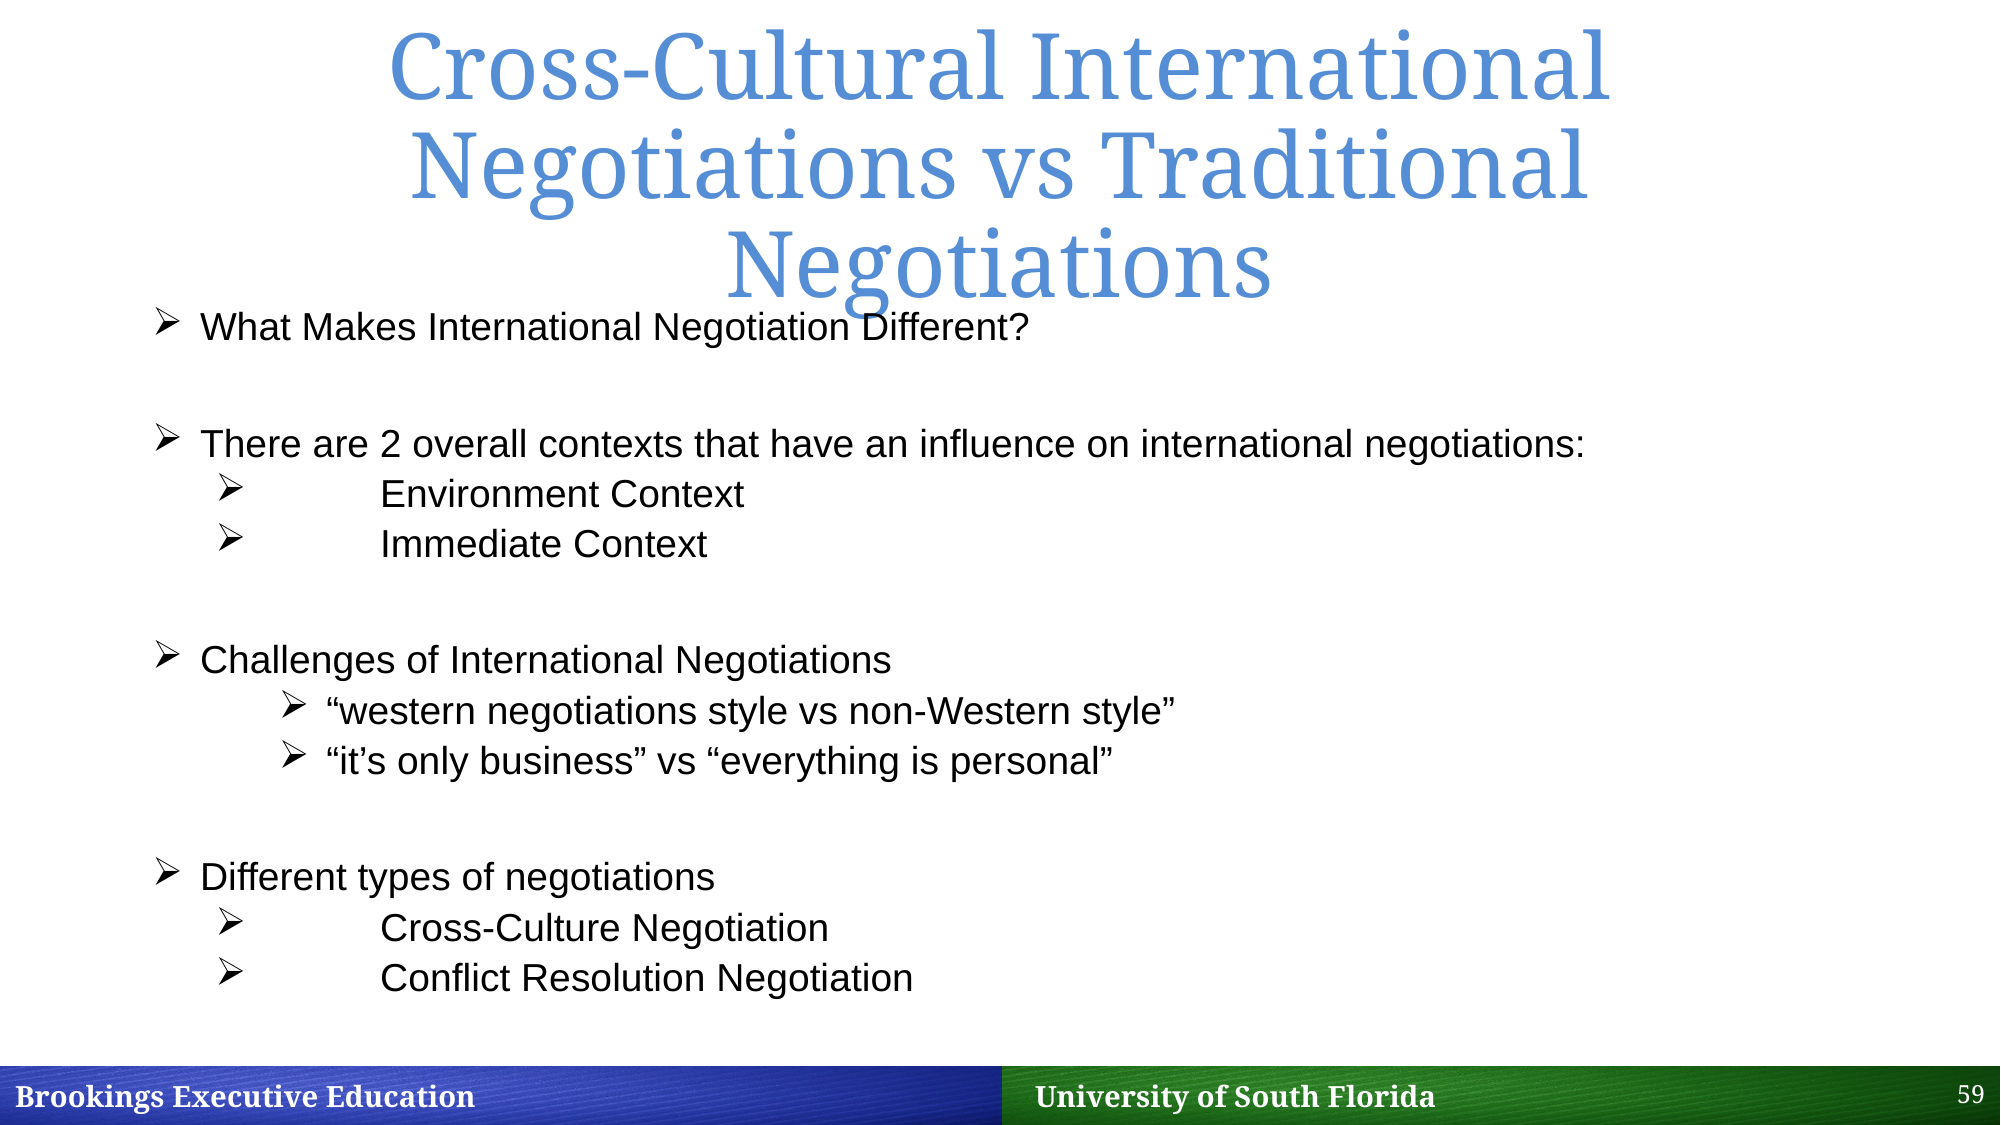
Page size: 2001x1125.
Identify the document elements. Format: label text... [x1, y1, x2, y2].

slide_number 59 [1932, 1066, 2000, 1125]
title Cross-Cultural International Negotiations vs Traditional Negotiations [137, 59, 1863, 278]
footer Brookings Executive Education University of South Florida [0, 1066, 1932, 1125]
list What Makes International Negotiation Different? There are 2 overall contexts that have an influence on international negotiations: Environment Context Immediate Context Challenges of International Negotiations “western negotiations style vs non-Western style” “it’s only business” vs “everything is personal” Different types of negotiations Cross-Culture Negotiation Conflict Resolution Negotiation [137, 299, 1863, 1014]
